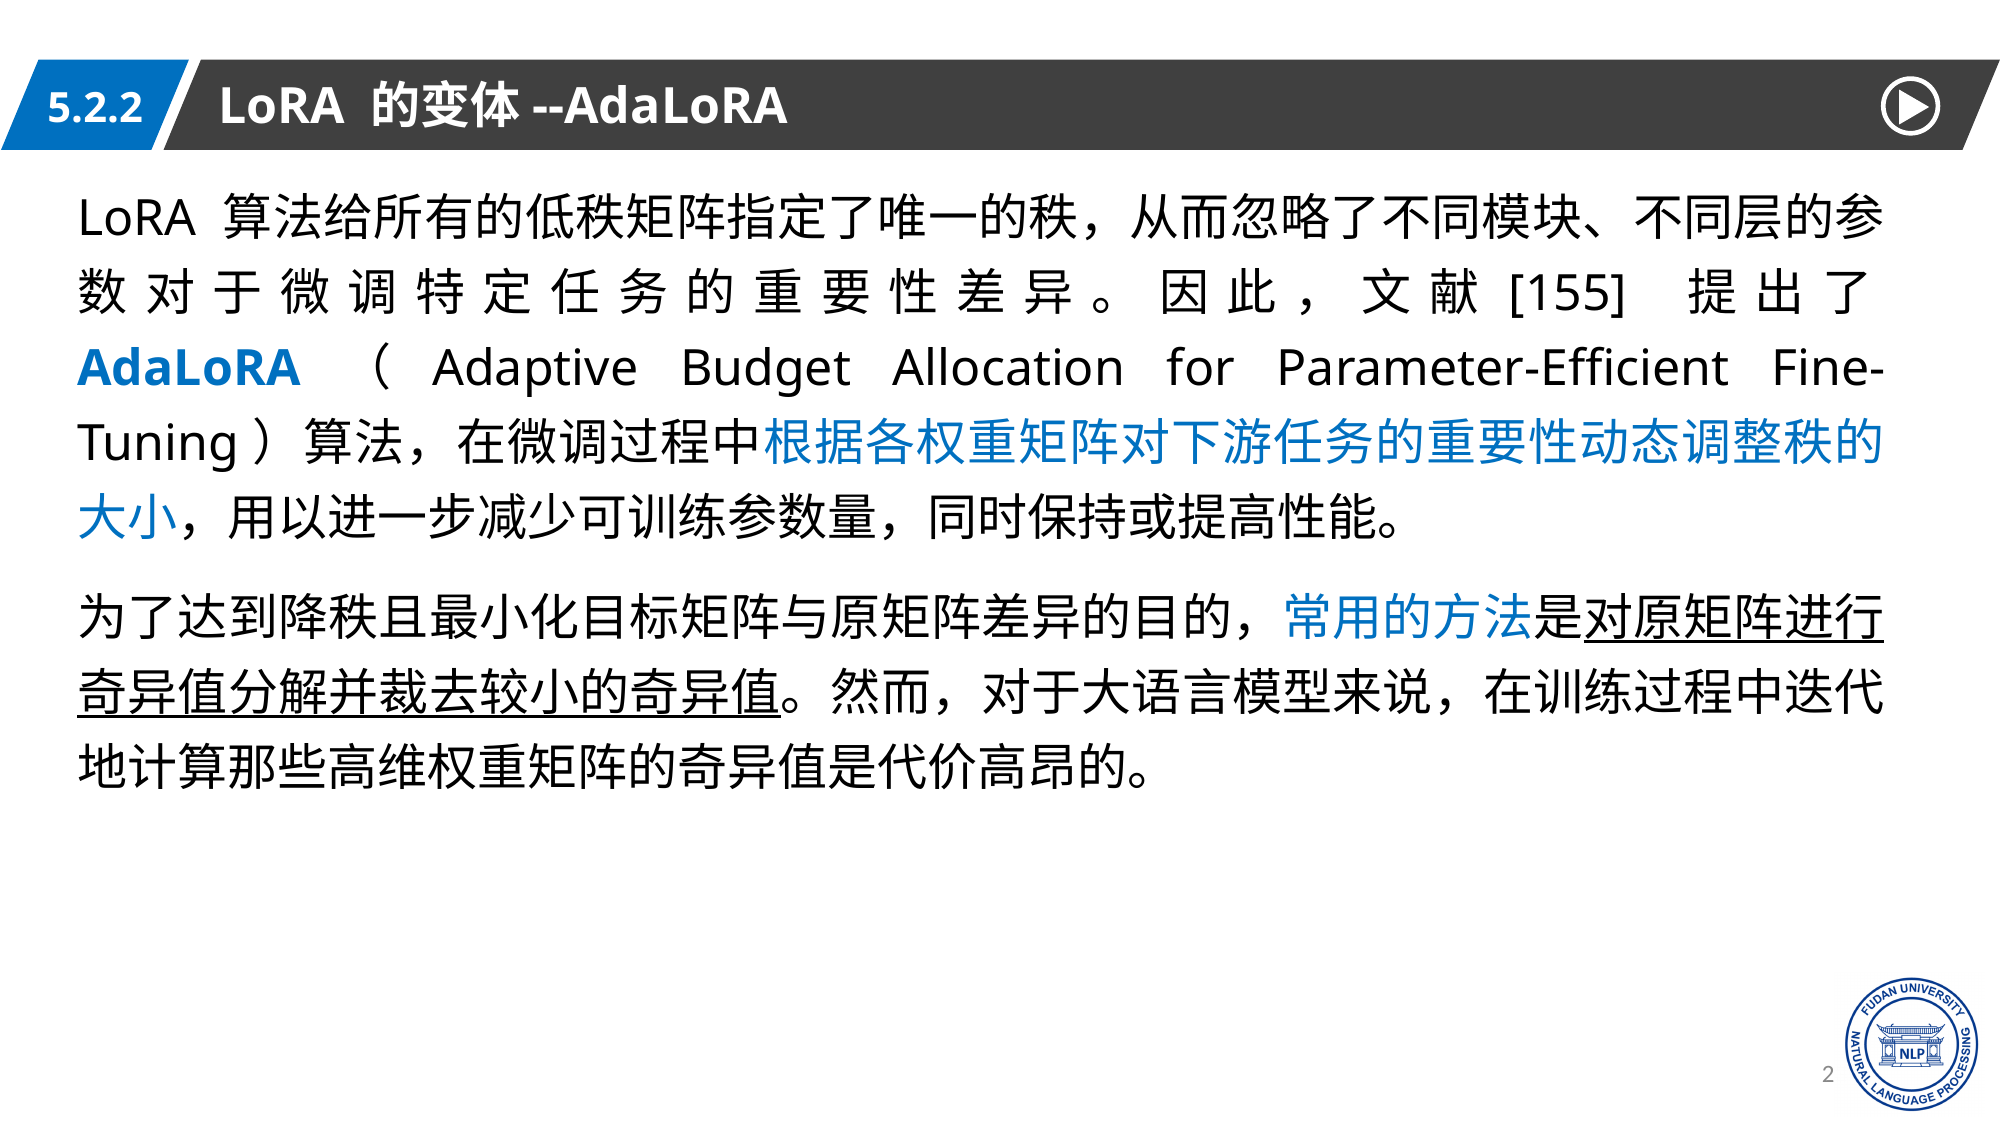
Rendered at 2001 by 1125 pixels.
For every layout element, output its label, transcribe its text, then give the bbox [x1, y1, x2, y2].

picture [1834, 972, 1985, 1117]
text_box LoRA 的变体--AdaLoRA [203, 66, 803, 142]
text_box [32, 59, 189, 120]
text_box [163, 59, 2000, 150]
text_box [1883, 78, 1939, 134]
text_box LoRA 算法给所有的低秩矩阵指定了唯一的秩，从而忽略了不同模块、不同层的参数对于微调特定任务的重要性差异。因此，文献[155] 提出了AdaLoRA（Adaptive Budget Allocation for Parameter-Efficient Fine-Tuning）算法，在微调过程中根据各权重矩阵对下游任务的重要性动态调整秩的大小，用以进一步减少可训练参数量，同时保持或提高性能。 为了达到降秩且最小化目标矩阵与原矩阵差异的目的，常用的方法是对原矩阵进行奇异值分解并裁去较小的奇异值。然而，对于大语言模型来说，在训练过程中迭代地计算那些高维权重矩阵的奇异值是代价高昂的。 [62, 163, 1900, 804]
text_box [1, 89, 157, 150]
text_box 5.2.2 [26, 73, 164, 138]
slide_number 23 [1412, 1042, 1863, 1103]
